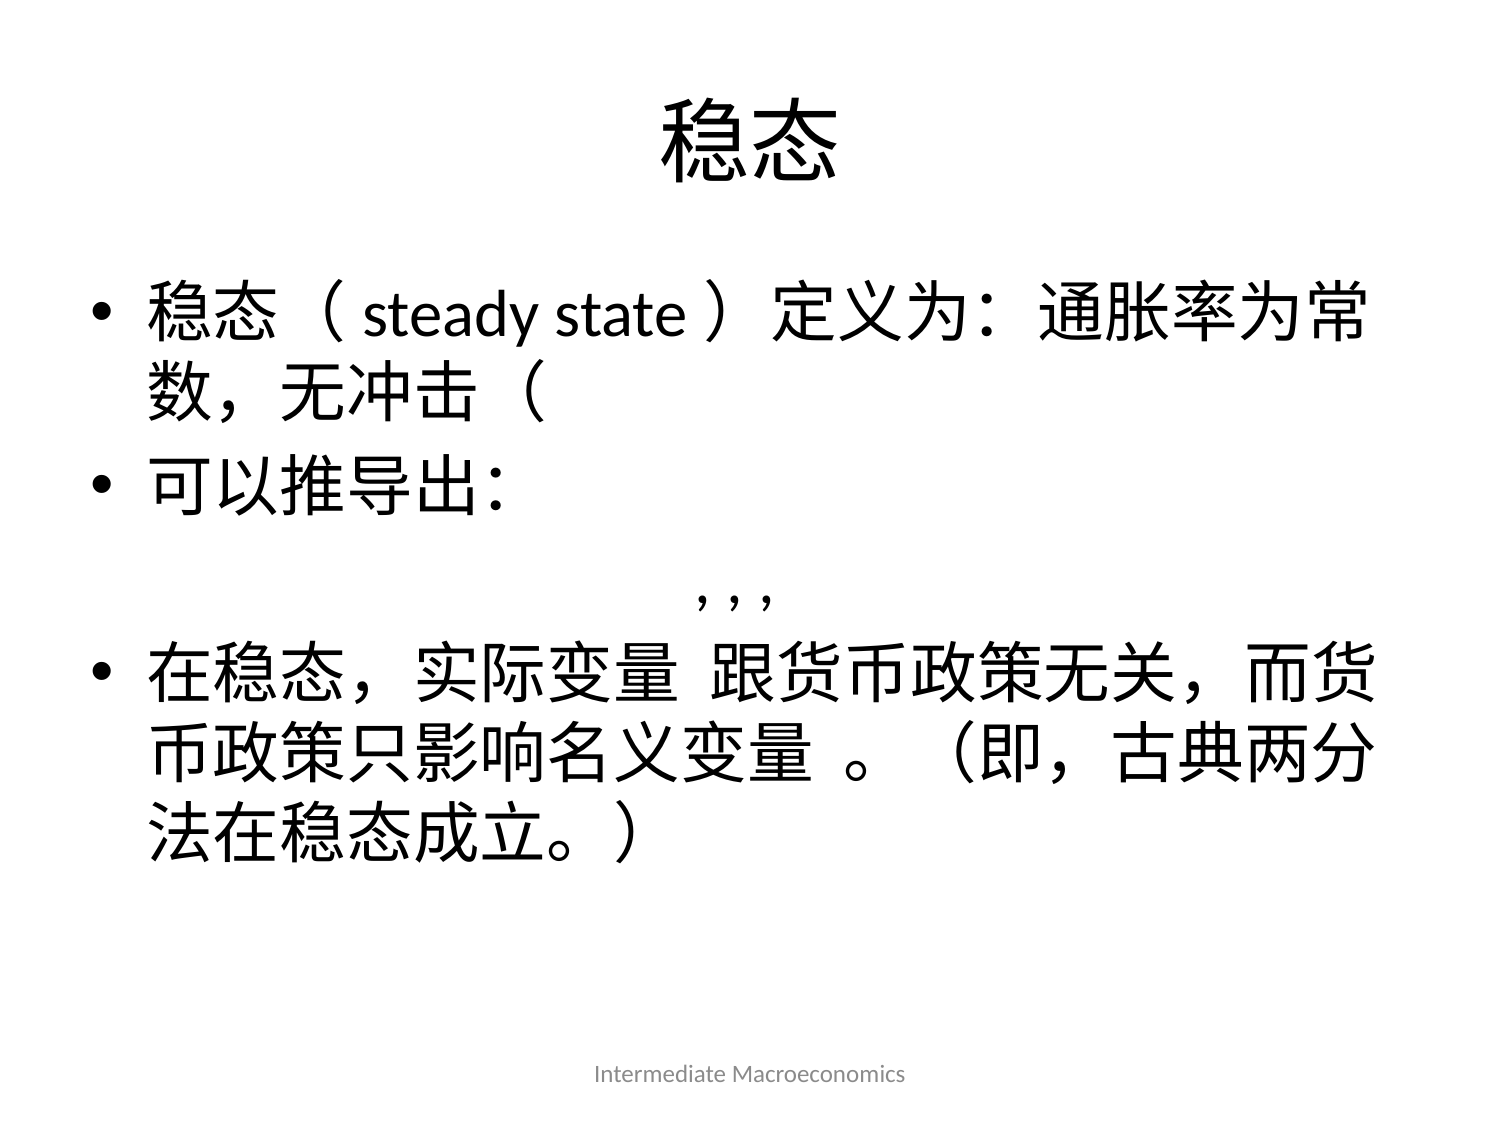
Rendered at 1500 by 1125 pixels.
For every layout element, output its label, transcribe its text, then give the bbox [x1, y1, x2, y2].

footer Intermediate Macroeconomics [512, 1042, 988, 1103]
title 稳态 [75, 45, 1425, 233]
